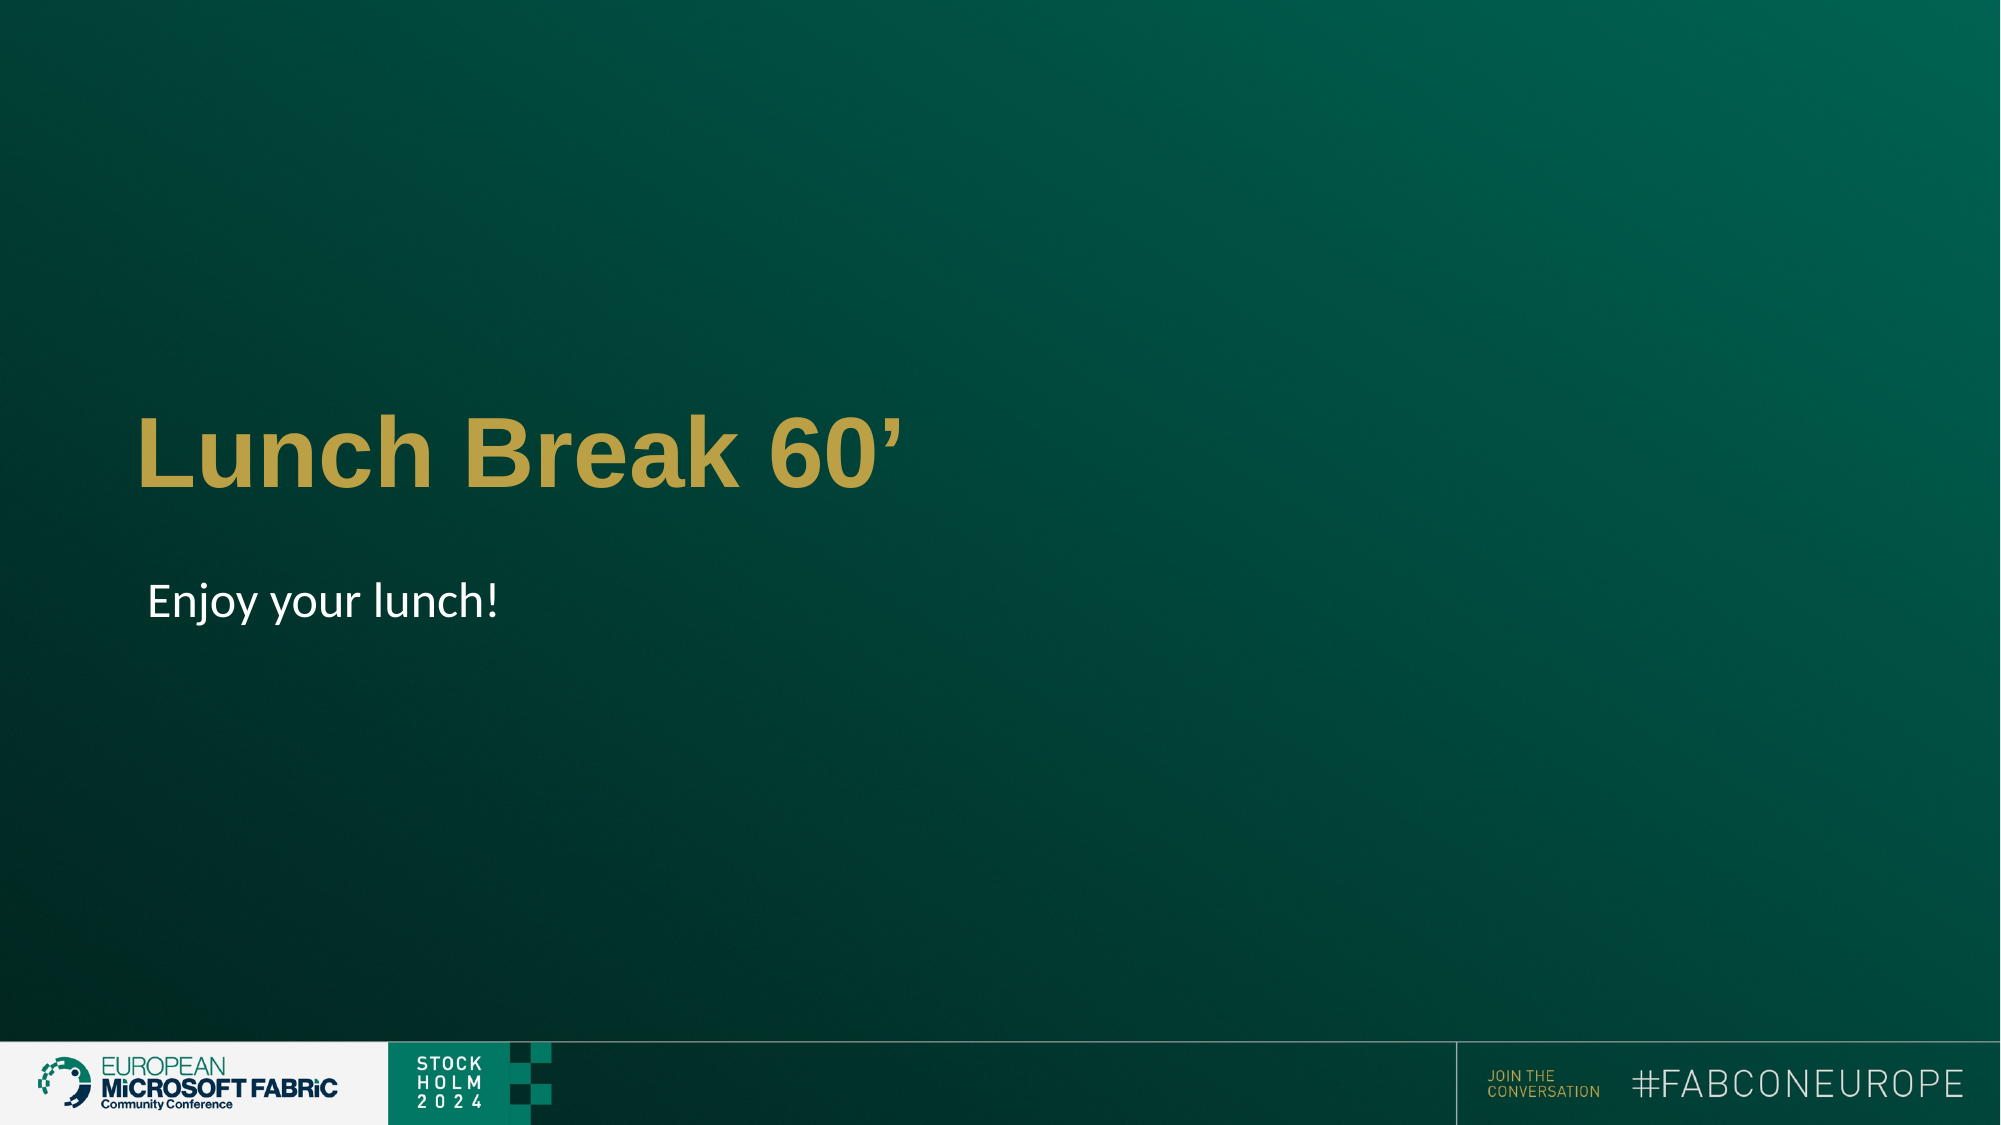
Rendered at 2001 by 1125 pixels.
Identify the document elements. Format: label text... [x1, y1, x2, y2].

picture [0, 0, 2001, 1125]
text_box Enjoy your lunch! [132, 560, 1133, 635]
list Lunch Break 60’ [121, 394, 1313, 667]
